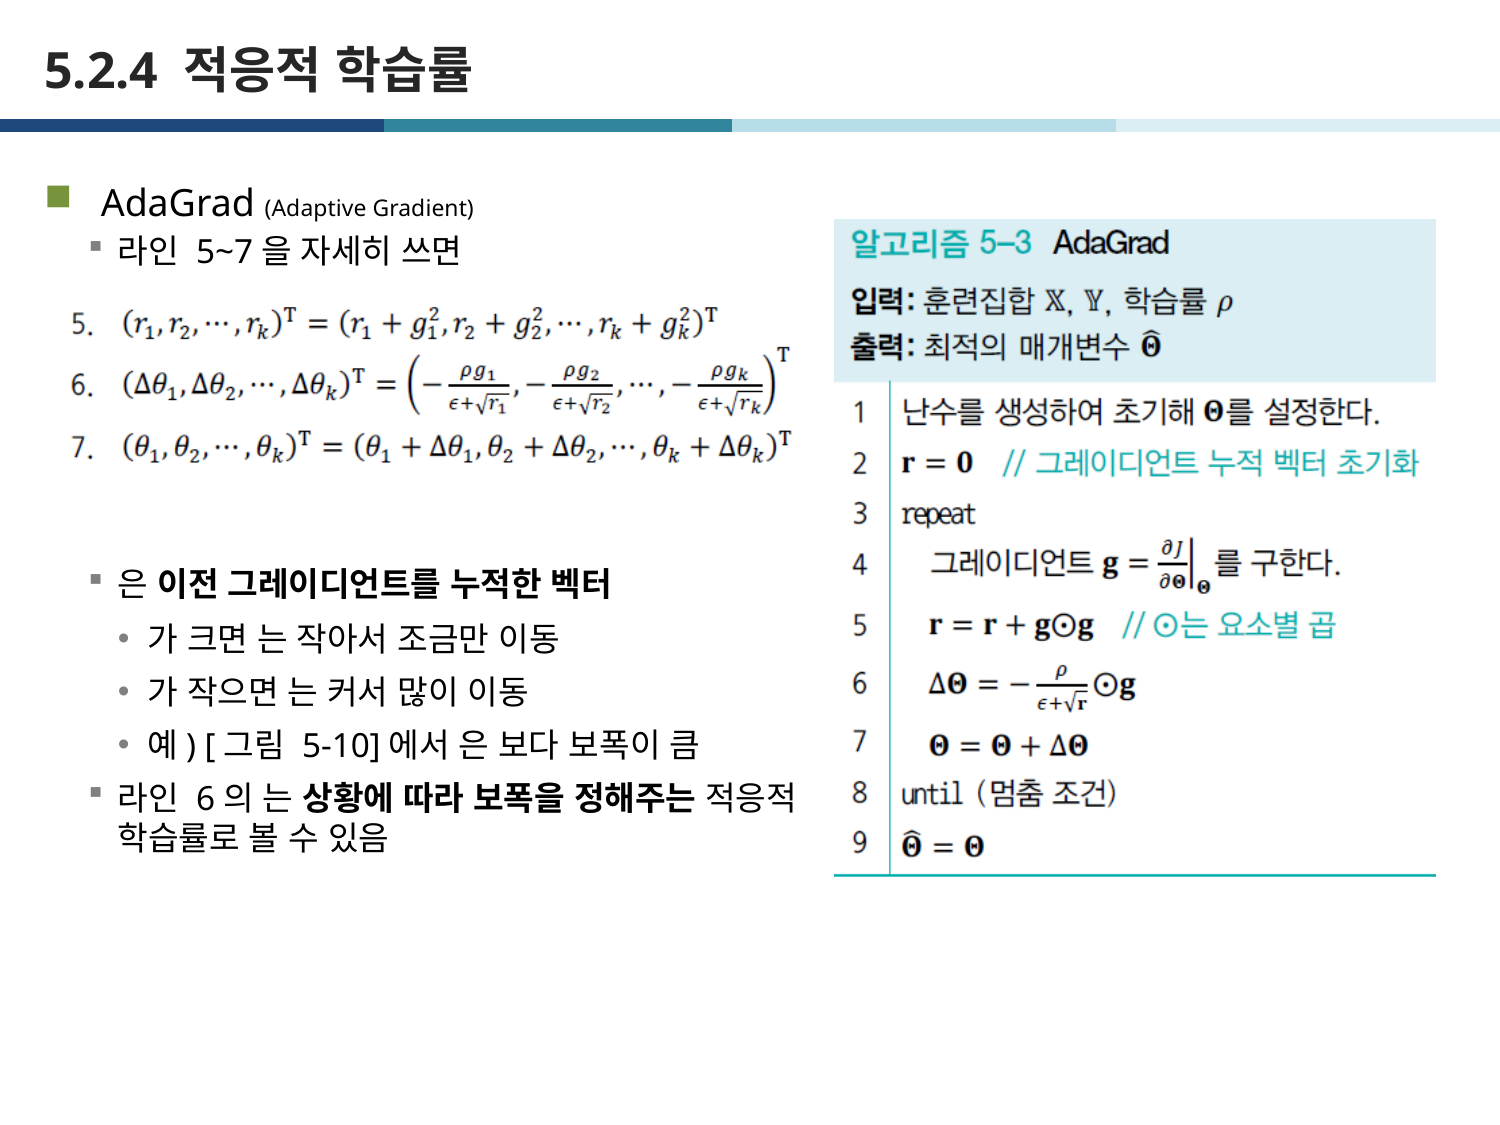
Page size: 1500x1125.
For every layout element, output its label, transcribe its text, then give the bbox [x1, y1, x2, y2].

title 5.2.4 적응적 학습률 [29, 23, 1270, 114]
picture [834, 219, 1436, 882]
picture [64, 302, 800, 469]
